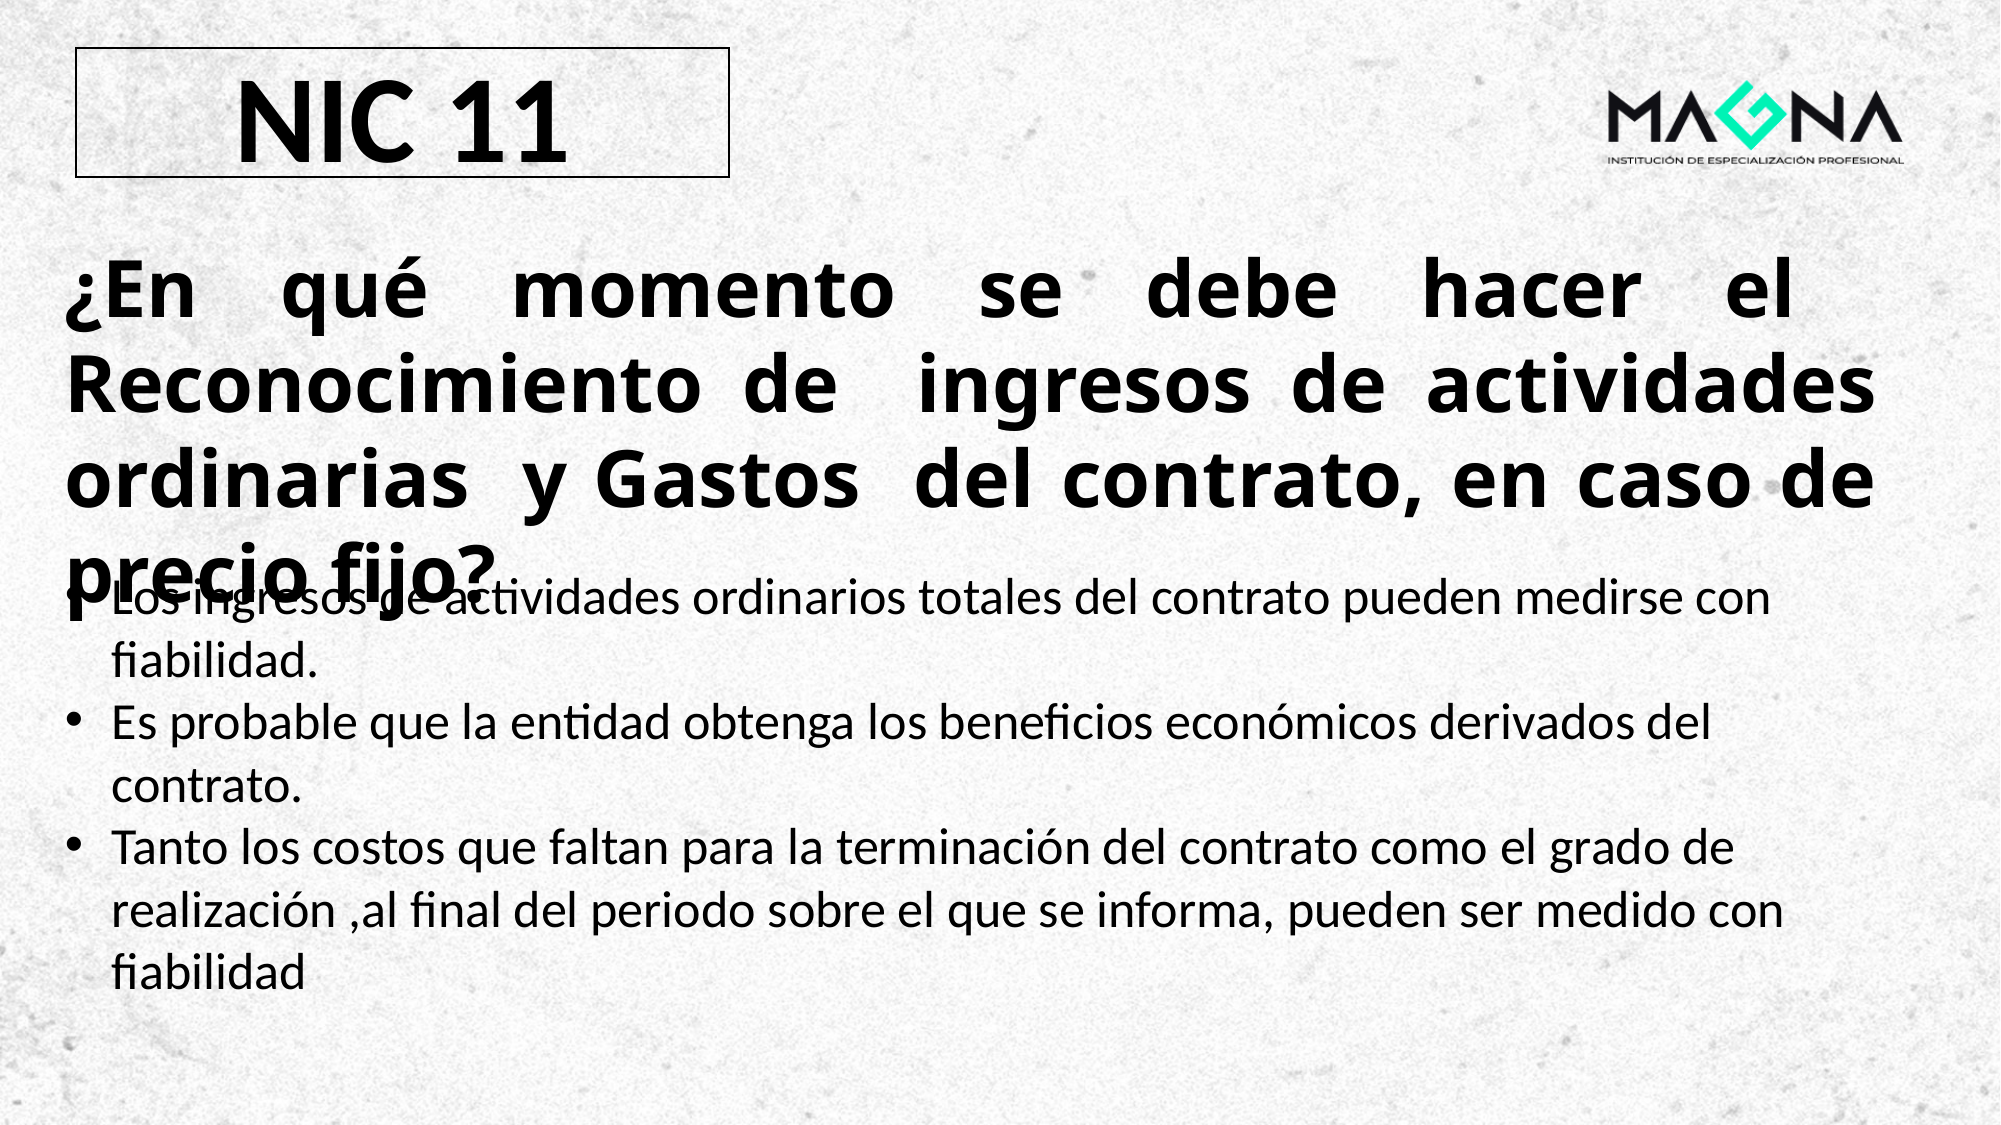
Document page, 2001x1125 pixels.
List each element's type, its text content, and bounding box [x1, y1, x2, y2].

text_box ¿En qué momento se debe hacer el Reconocimiento de ingresos de actividades ordinarias y Gastos del contrato, en caso de precio fijo? [49, 230, 1893, 555]
text_box NIC 11 [75, 47, 730, 178]
text_box Los ingresos de actividades ordinarios totales del contrato pueden medirse con fiabilidad. Es probable que la entidad obtenga los beneficios económicos derivados del contrato. Tanto los costos que faltan para la terminación del contrato como el grado de realización ,al final del periodo sobre el que se informa, pueden ser medido con fiabilidad [49, 555, 1893, 1008]
picture [0, 0, 2001, 1125]
